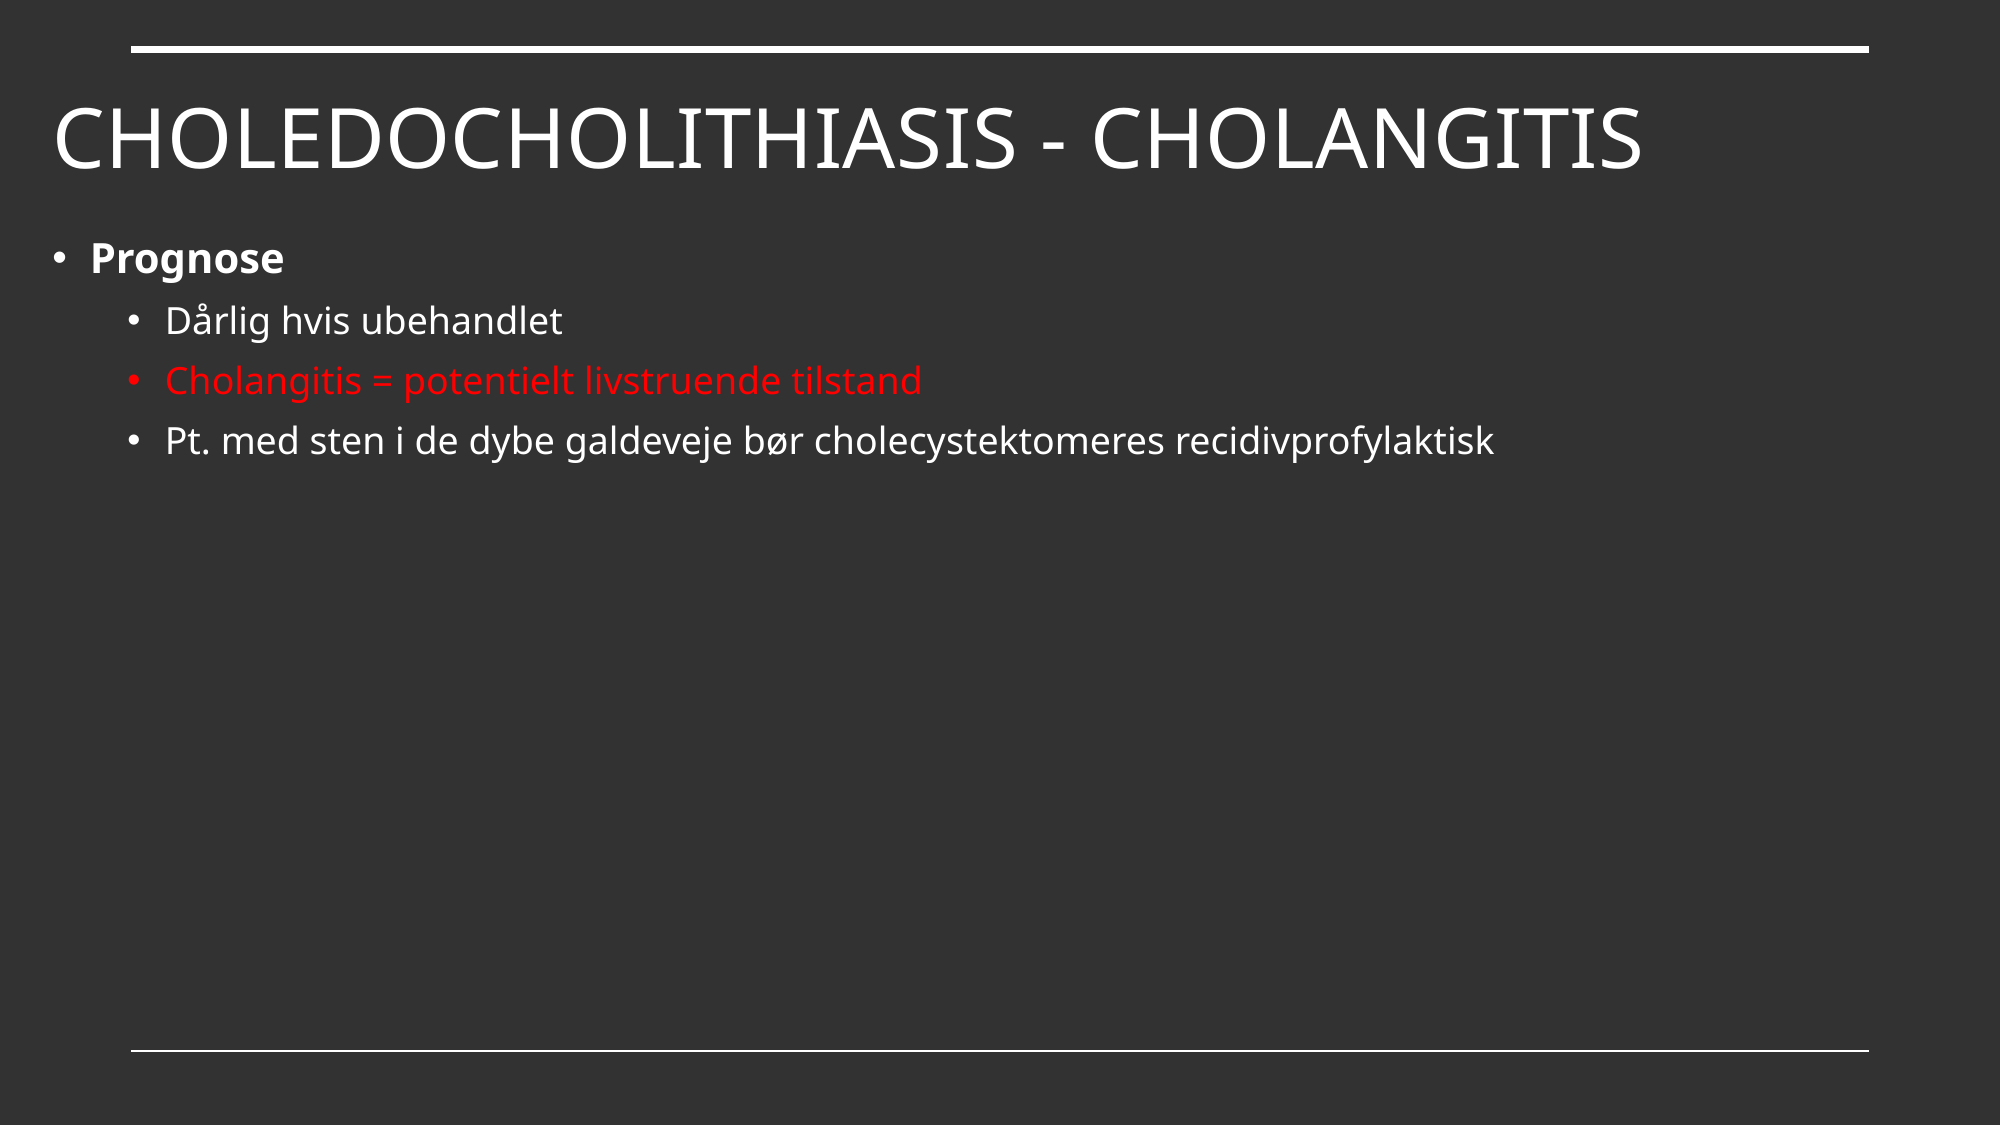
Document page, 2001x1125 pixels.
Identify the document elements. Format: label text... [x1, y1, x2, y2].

list Prognose Dårlig hvis ubehandlet Cholangitis = potentielt livstruende tilstand Pt. med sten i de dybe galdeveje bør cholecystektomeres recidivprofylaktisk [37, 219, 1792, 906]
title Choledocholithiasis - cholangitis [37, 77, 1792, 219]
